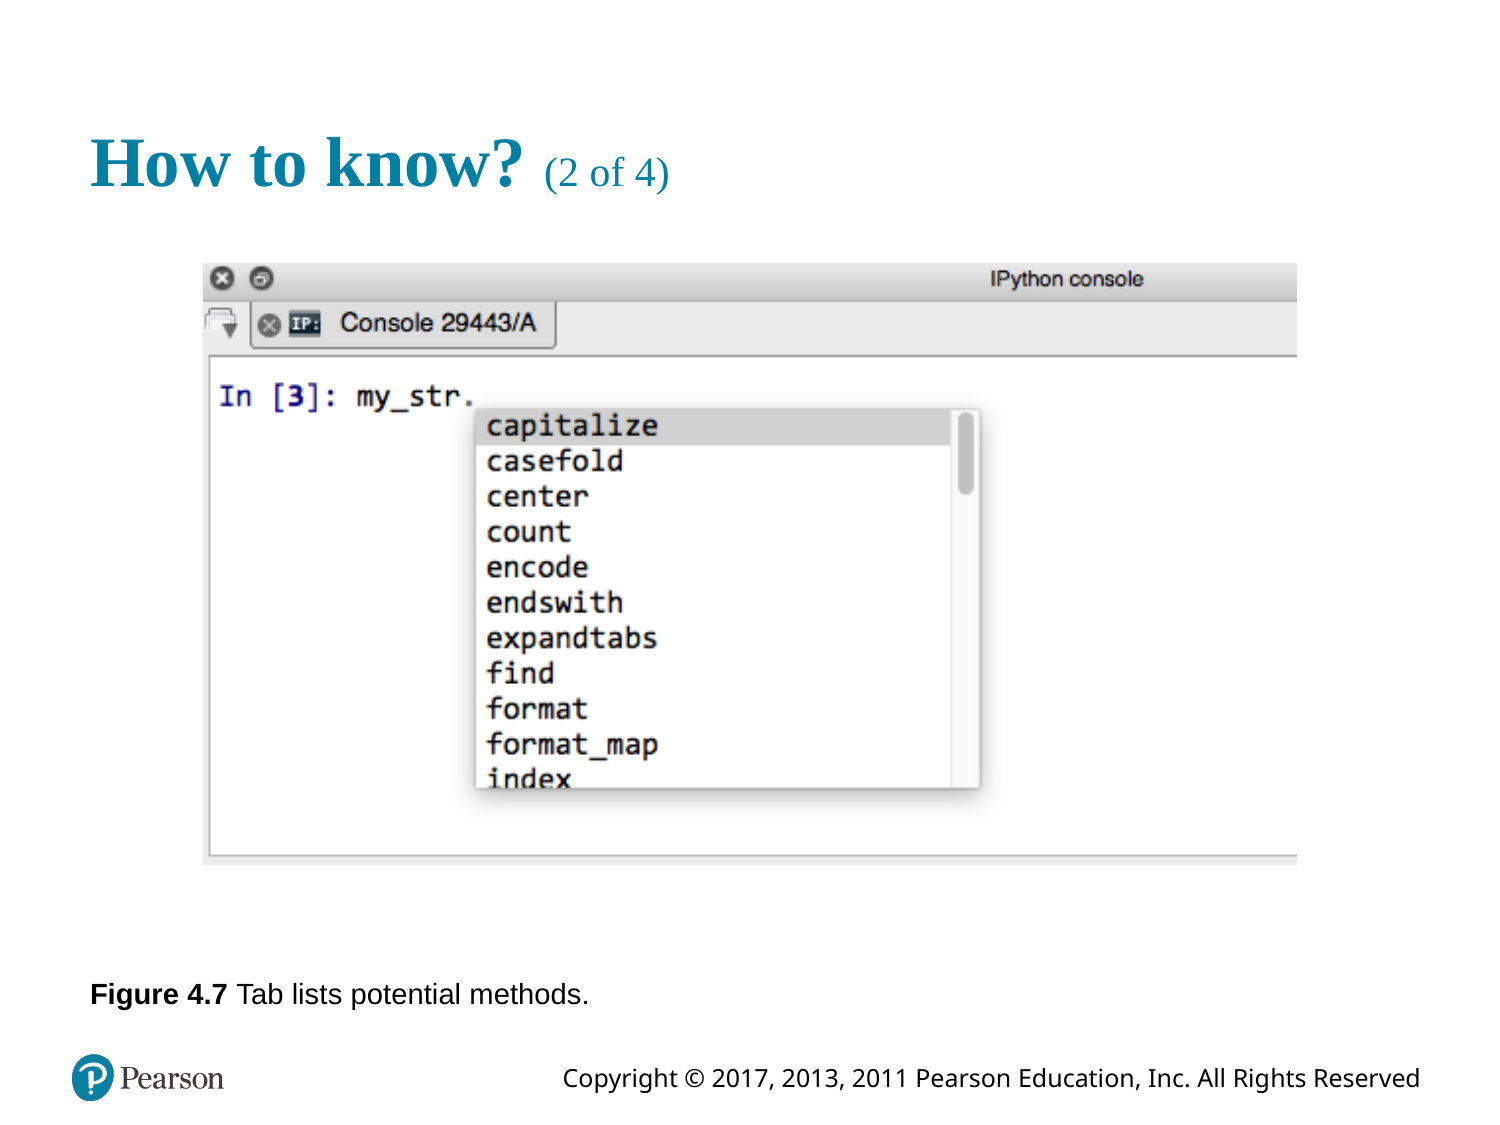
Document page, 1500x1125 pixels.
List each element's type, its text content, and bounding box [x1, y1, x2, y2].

picture [72, 1054, 88, 1070]
picture [72, 1087, 83, 1101]
picture [203, 263, 1297, 865]
picture [80, 1063, 106, 1088]
title How to know? (2 of 4) [75, 35, 1425, 216]
picture [98, 1054, 224, 1101]
list Figure 4.7 Tab lists potential methods. [75, 912, 1425, 1025]
